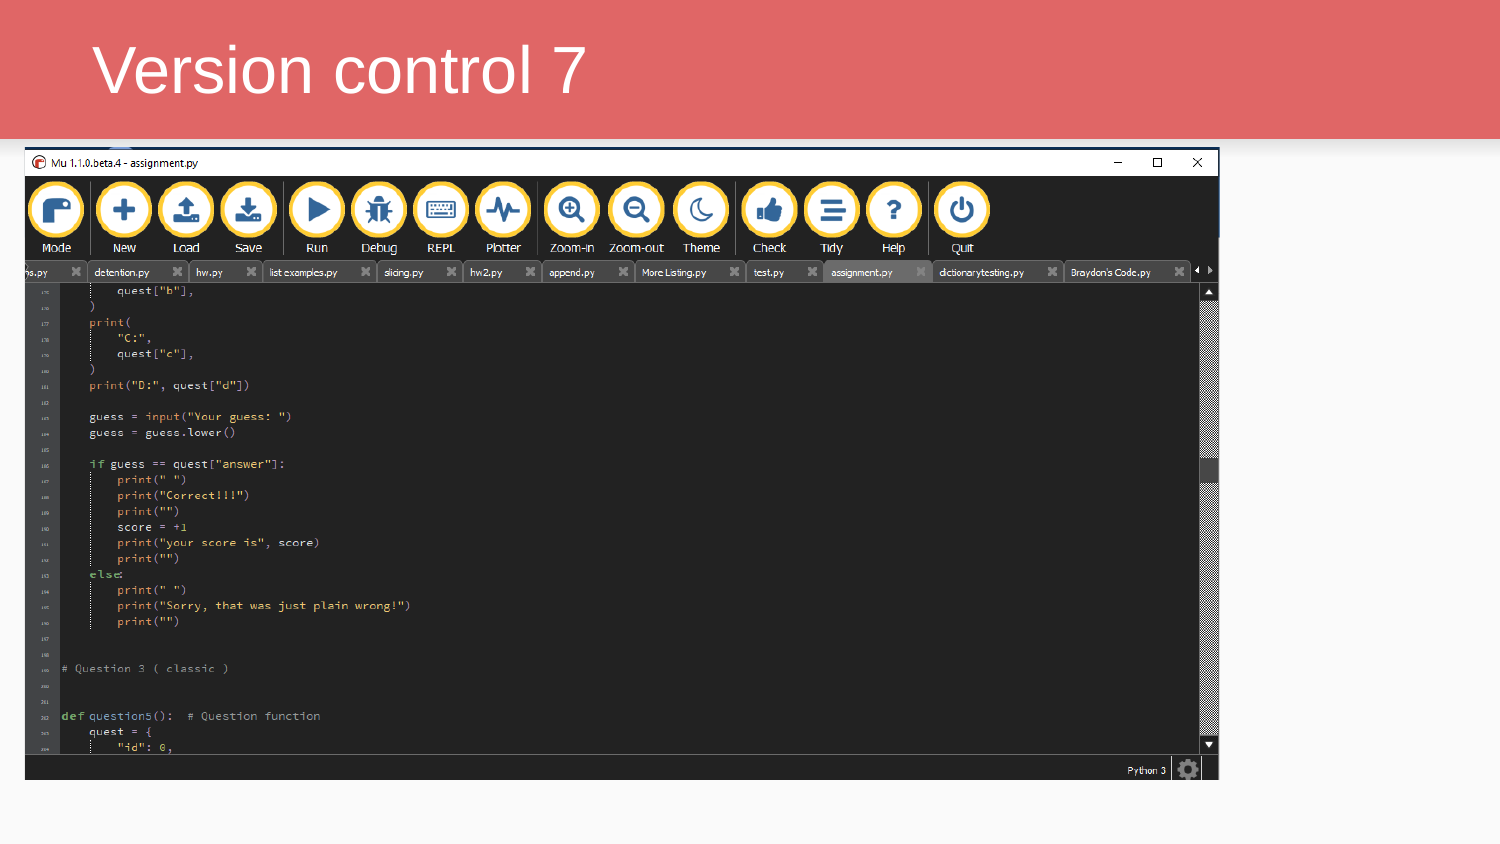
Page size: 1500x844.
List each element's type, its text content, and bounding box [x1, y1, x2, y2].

picture [24, 146, 1220, 781]
title Version control 7 [77, 0, 1427, 123]
